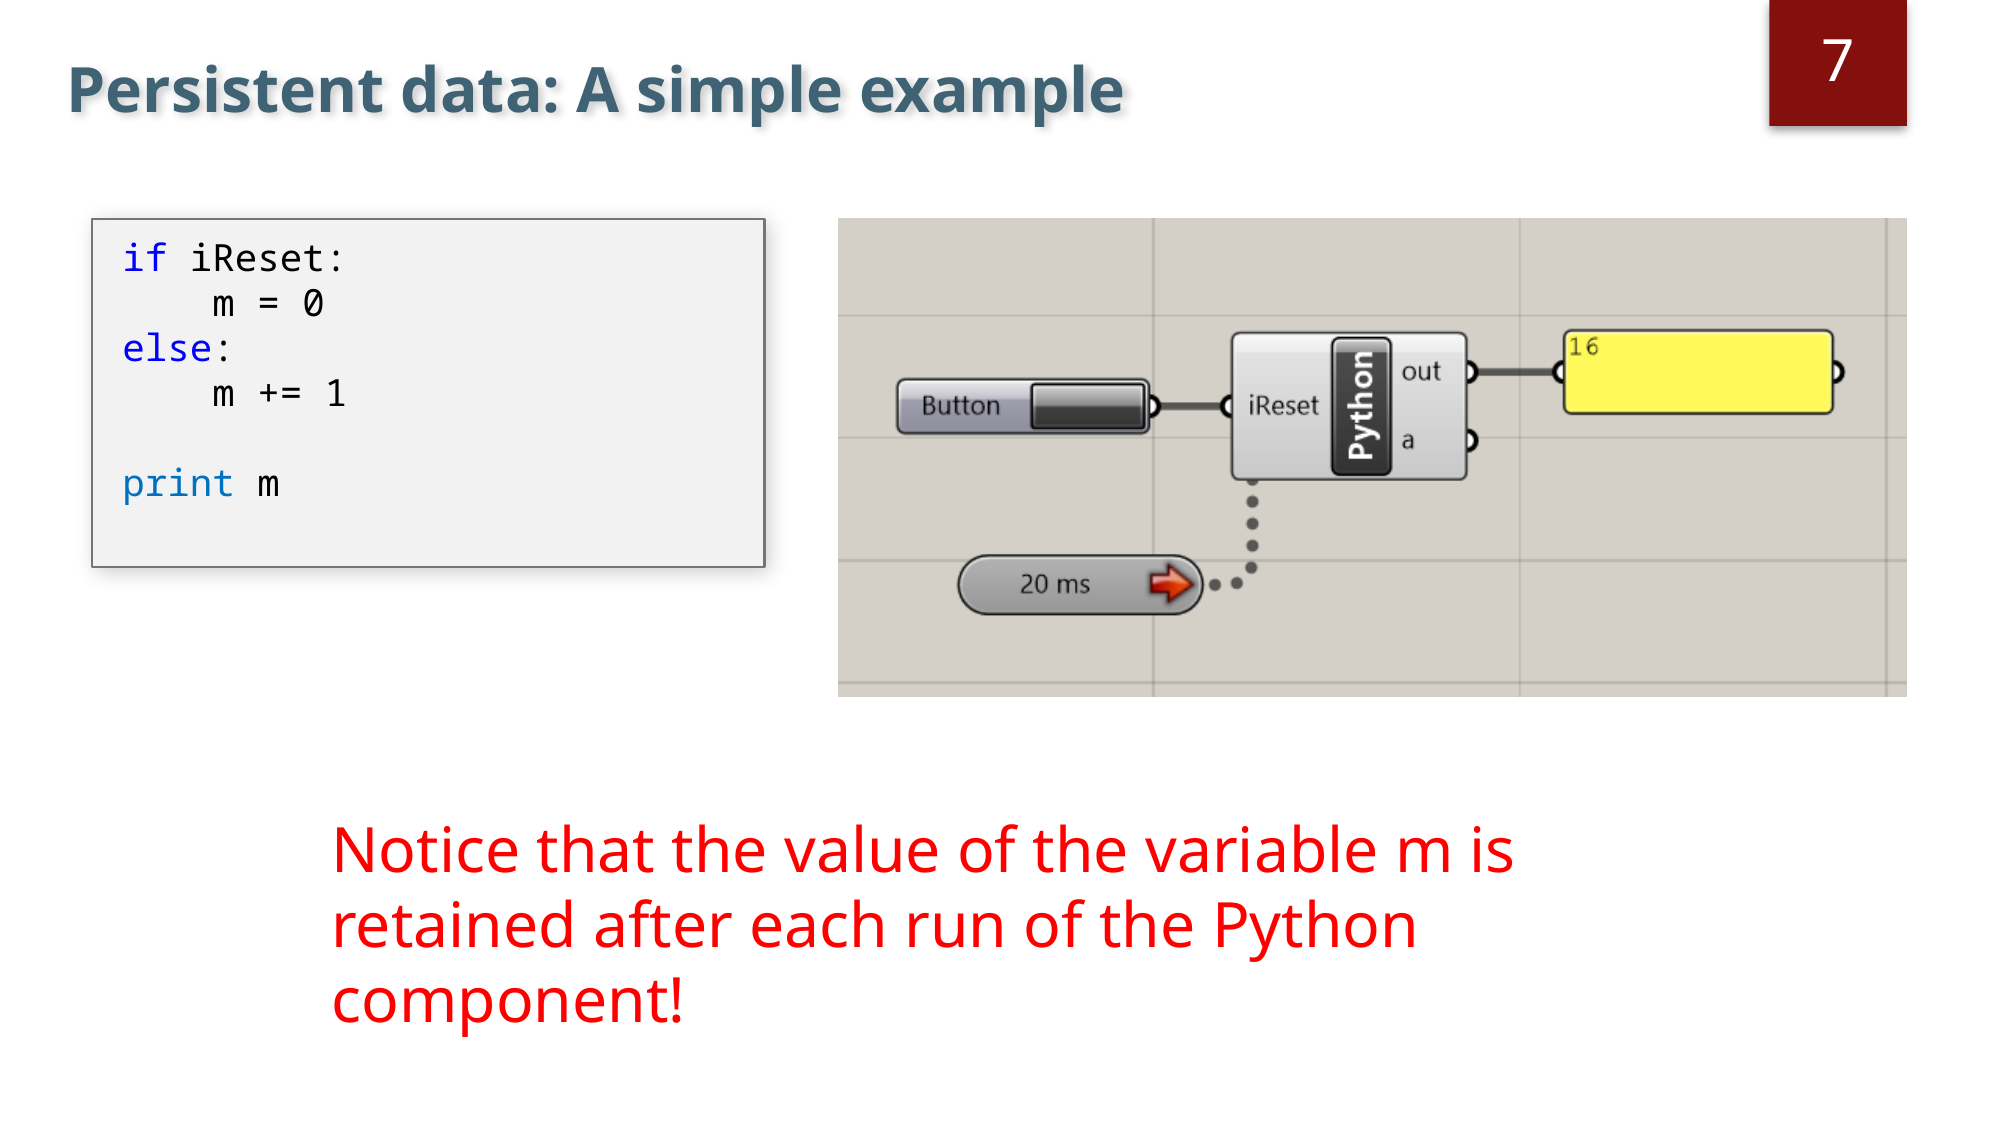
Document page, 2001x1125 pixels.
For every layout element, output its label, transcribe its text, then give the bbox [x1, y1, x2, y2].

slide_number 7 [1769, 0, 1907, 126]
picture [837, 218, 1908, 697]
text_box if iReset: m = 0 else: m += 1 print m [92, 218, 765, 568]
title Persistent data: A simple example [51, 42, 1347, 134]
text_box Notice that the value of the variable m is retained after each run of the Python component! [316, 802, 1770, 1043]
